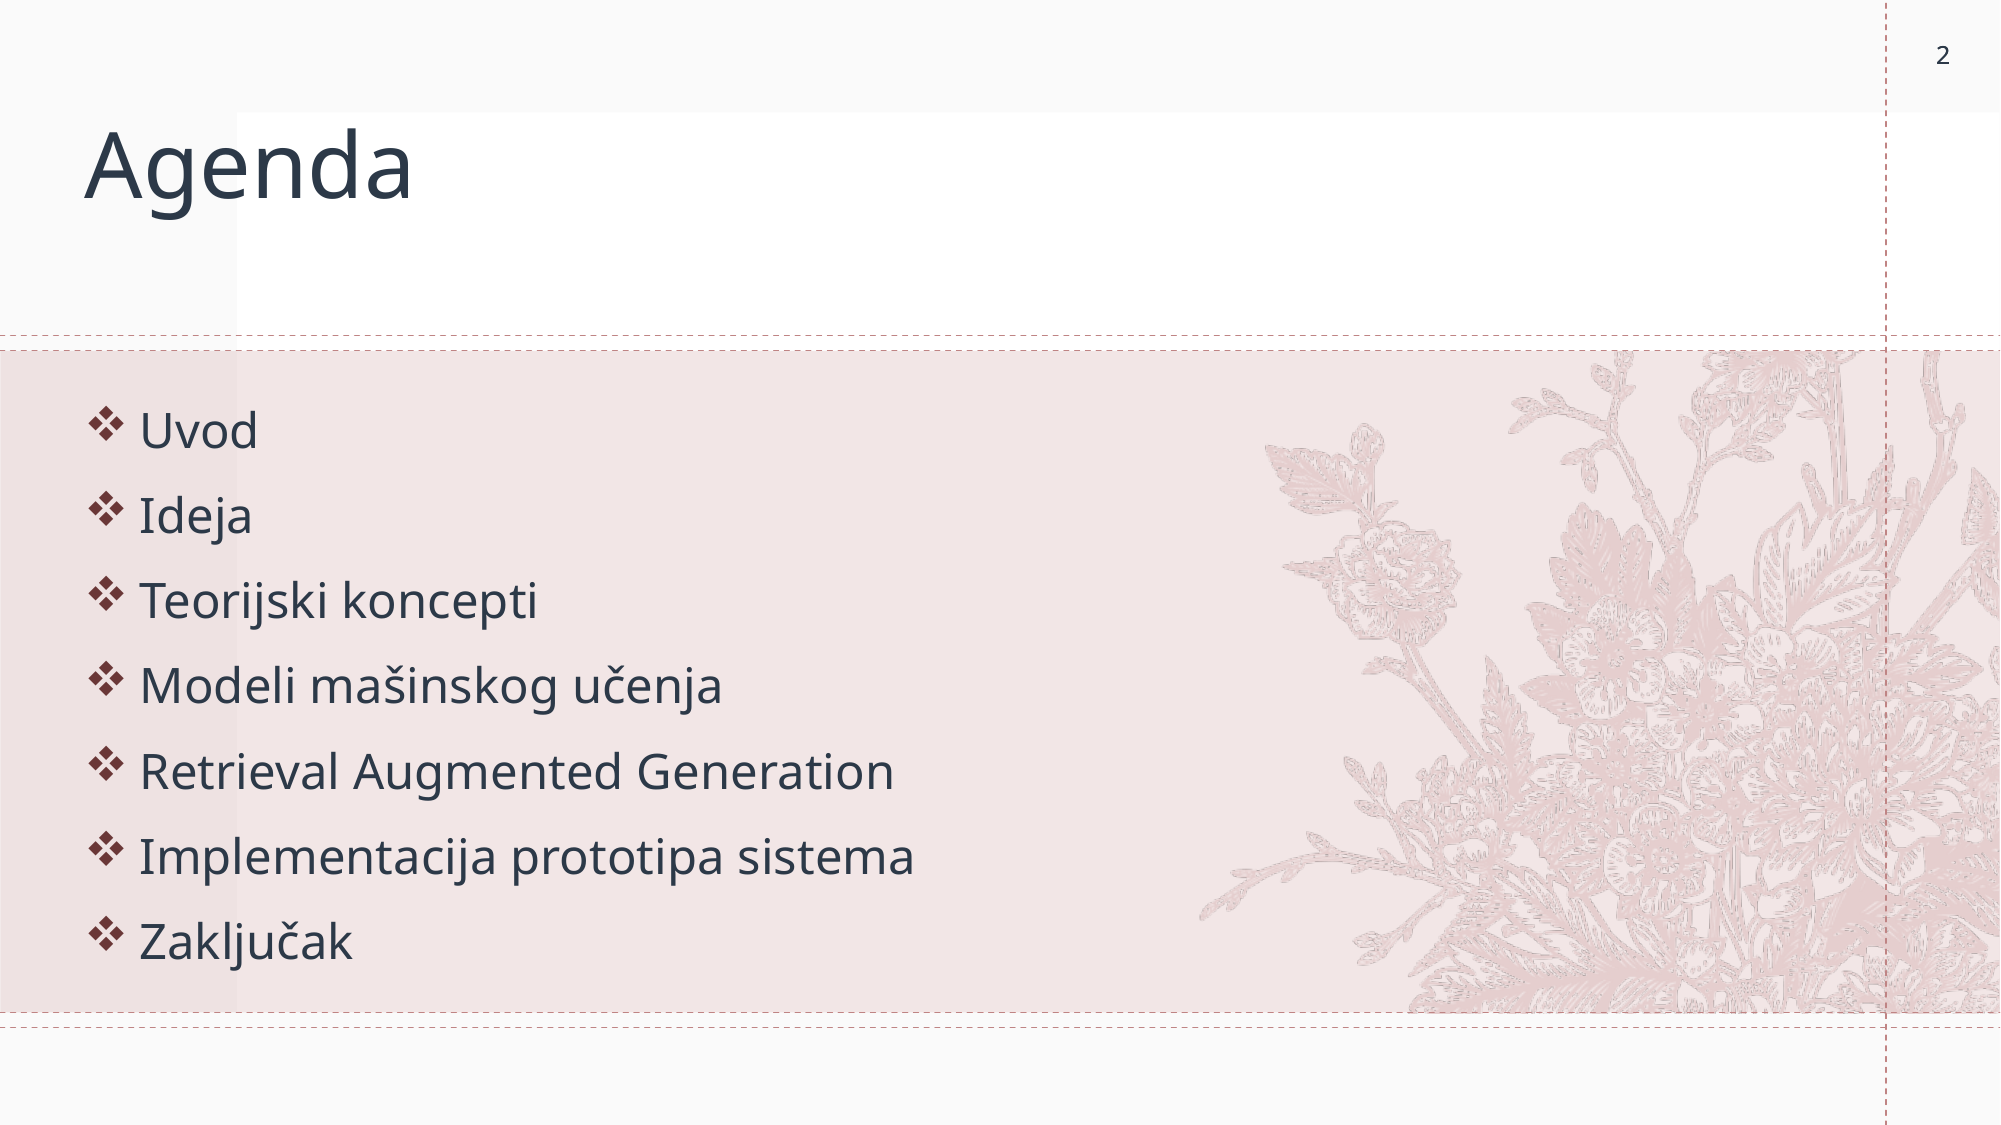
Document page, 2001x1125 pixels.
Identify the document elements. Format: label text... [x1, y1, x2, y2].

list Uvod Ideja Teorijski koncepti Modeli mašinskog učenja Retrieval Augmented Generation Implementacija prototipa sistema Zaključak [69, 385, 1838, 978]
picture [1142, 351, 2000, 1014]
title Agenda [69, 59, 1838, 278]
text_box 2 [1886, 0, 2000, 113]
